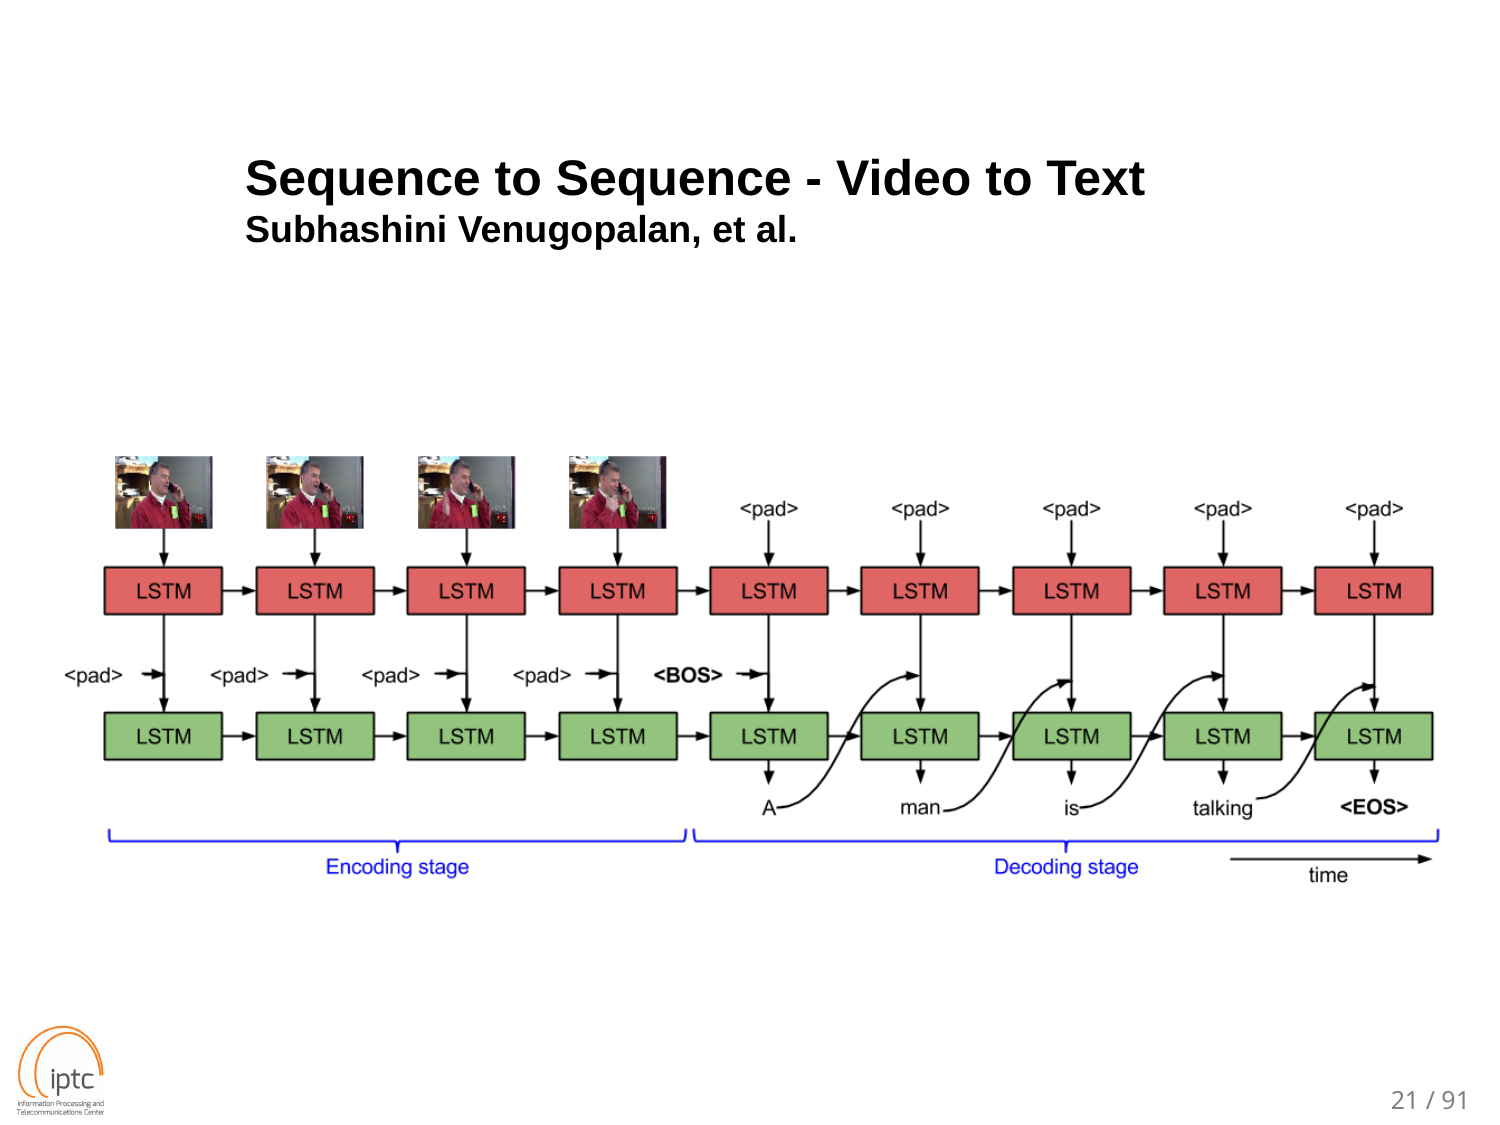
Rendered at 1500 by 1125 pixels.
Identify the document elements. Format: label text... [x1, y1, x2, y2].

picture [64, 455, 1442, 891]
text_box Sequence to Sequence - Video to Text Subhashini Venugopalan, et al. [230, 137, 1258, 258]
picture [15, 1025, 104, 1115]
